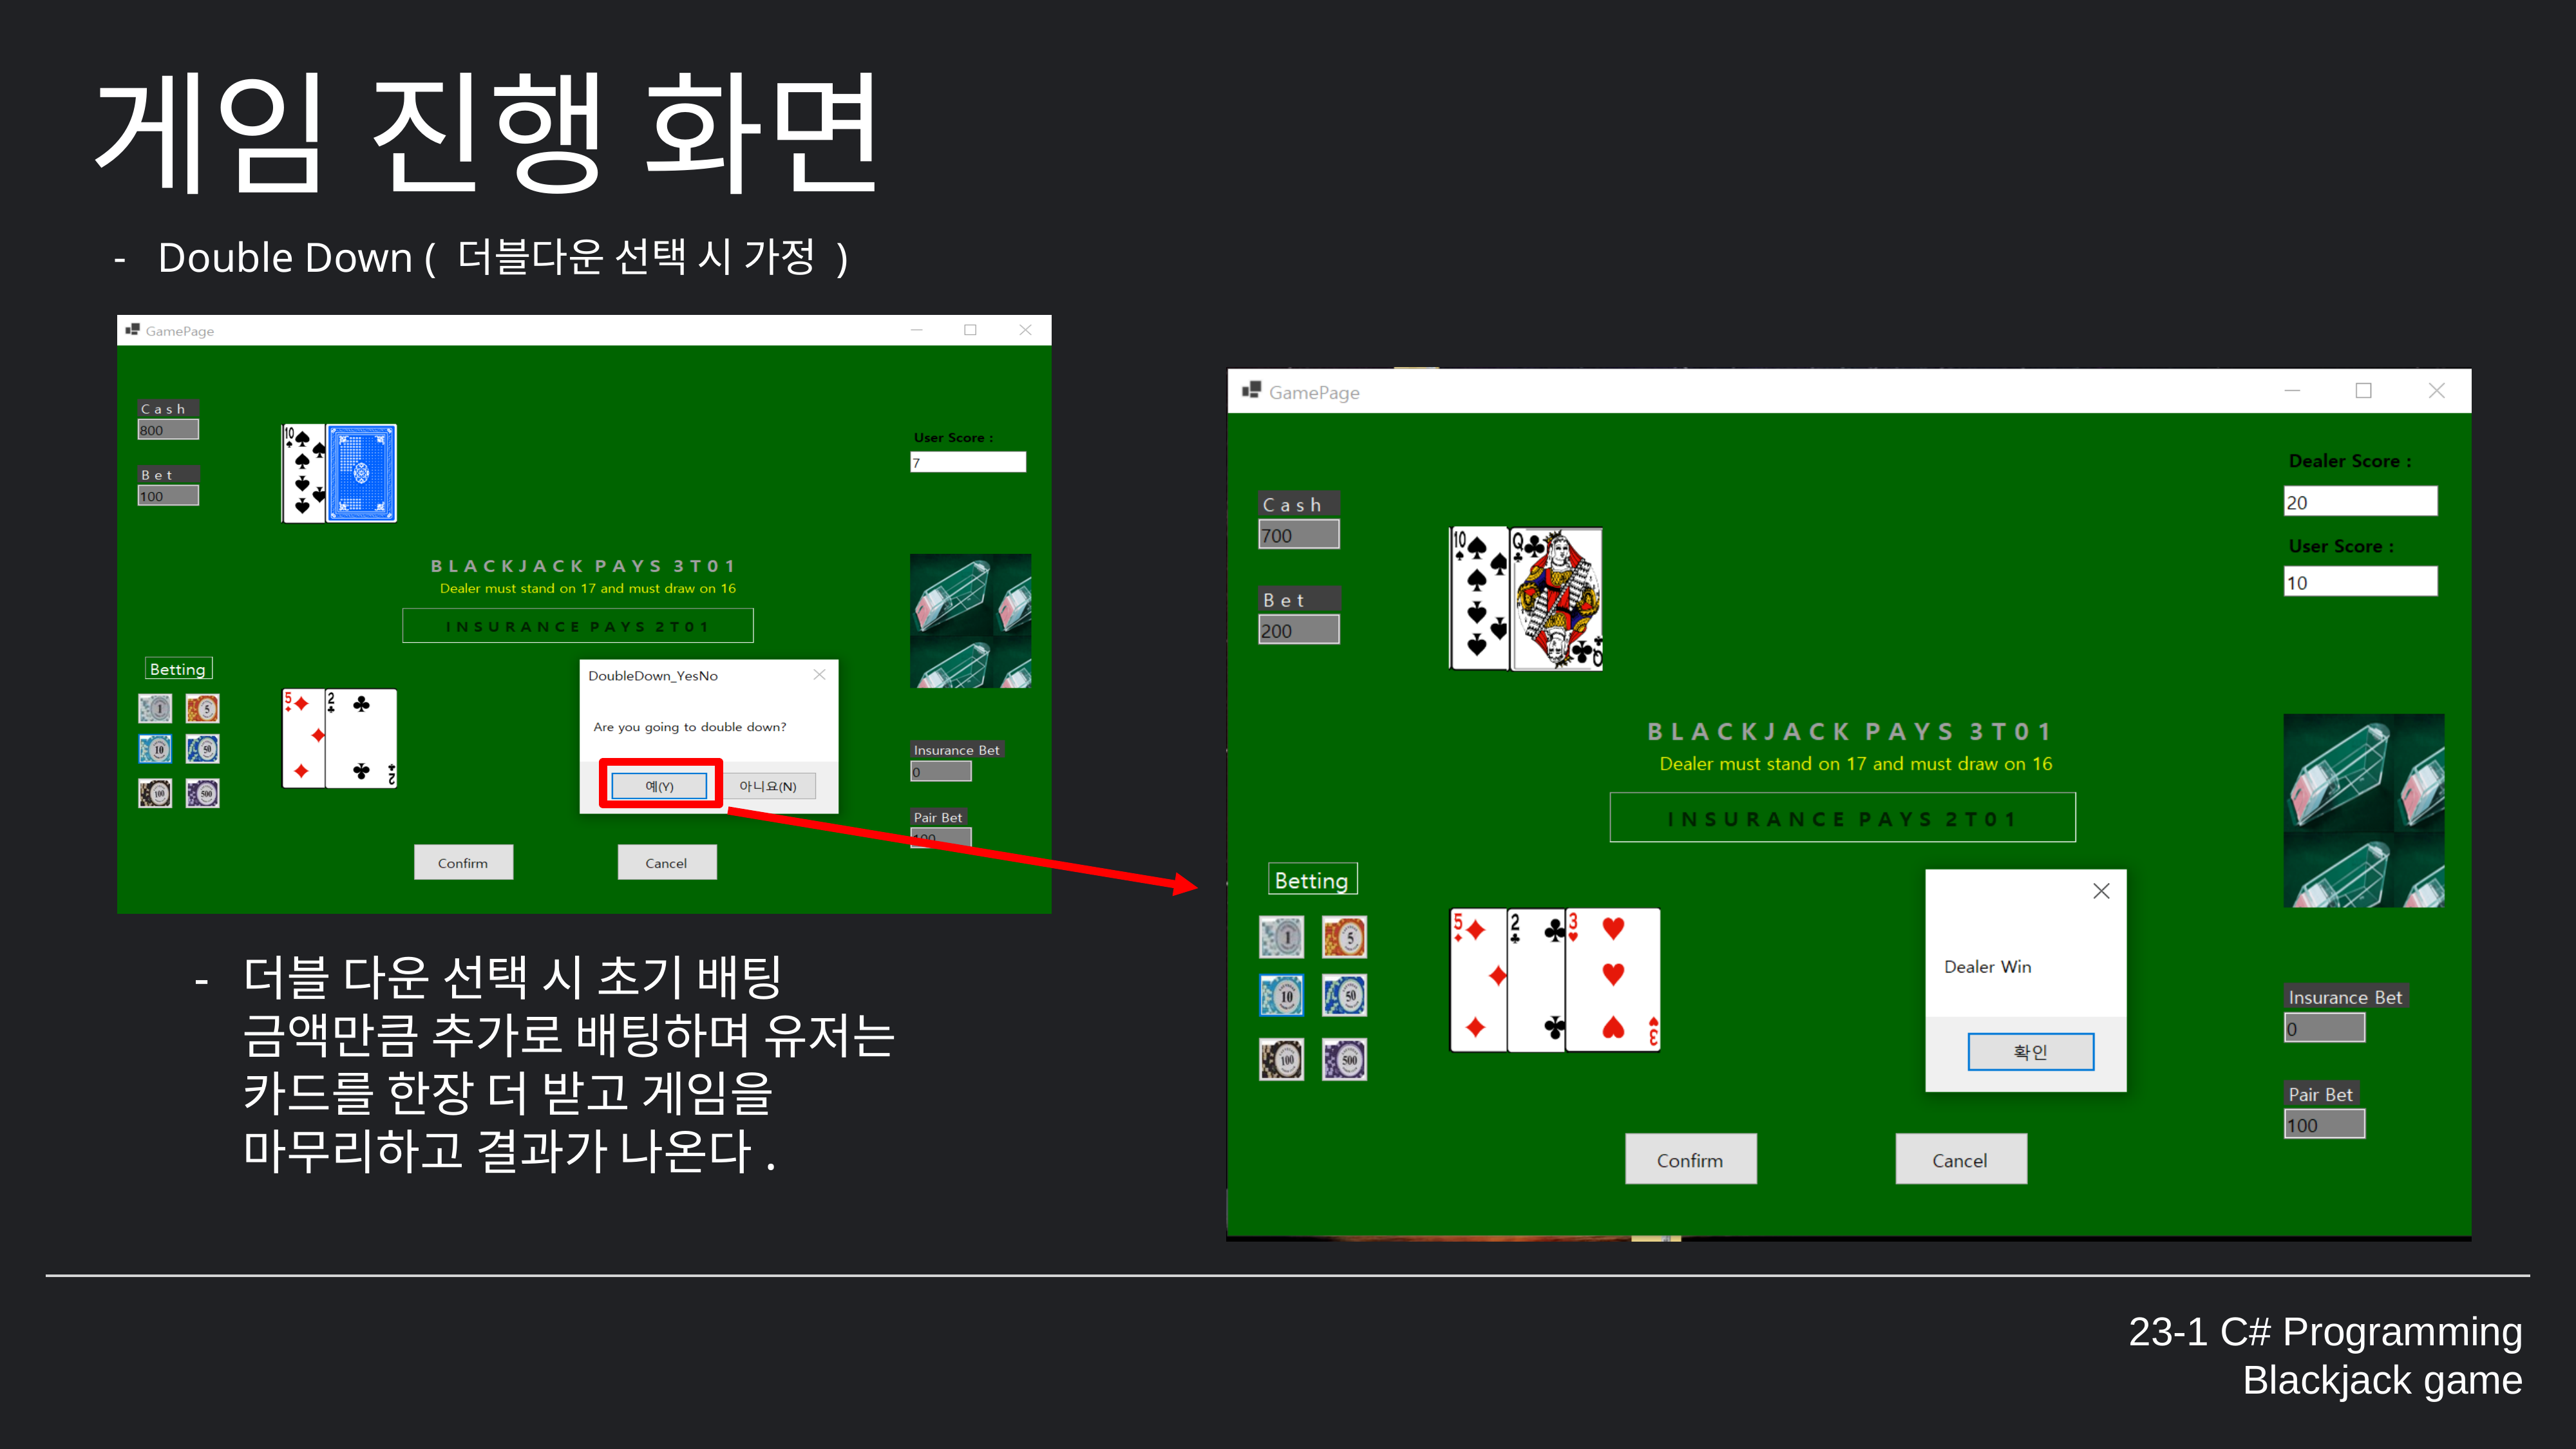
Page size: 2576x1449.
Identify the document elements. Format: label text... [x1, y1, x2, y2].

text_box 23-1 C# Programming Blackjack game [1544, 1300, 2530, 1407]
text_box 게임 진행 화면 [16, 40, 1227, 221]
picture [117, 315, 1052, 914]
picture [1226, 366, 2472, 1242]
text_box Double Down ( 더블다운 선택 시 가정 ) [99, 222, 1692, 290]
text_box 더블 다운 선택 시 초기 배팅 금액만큼 추가로 배팅하며 유저는 카드를 한장 더 받고 게임을 마무리하고 결과가 나온다. [184, 938, 940, 1189]
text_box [728, 810, 1198, 889]
